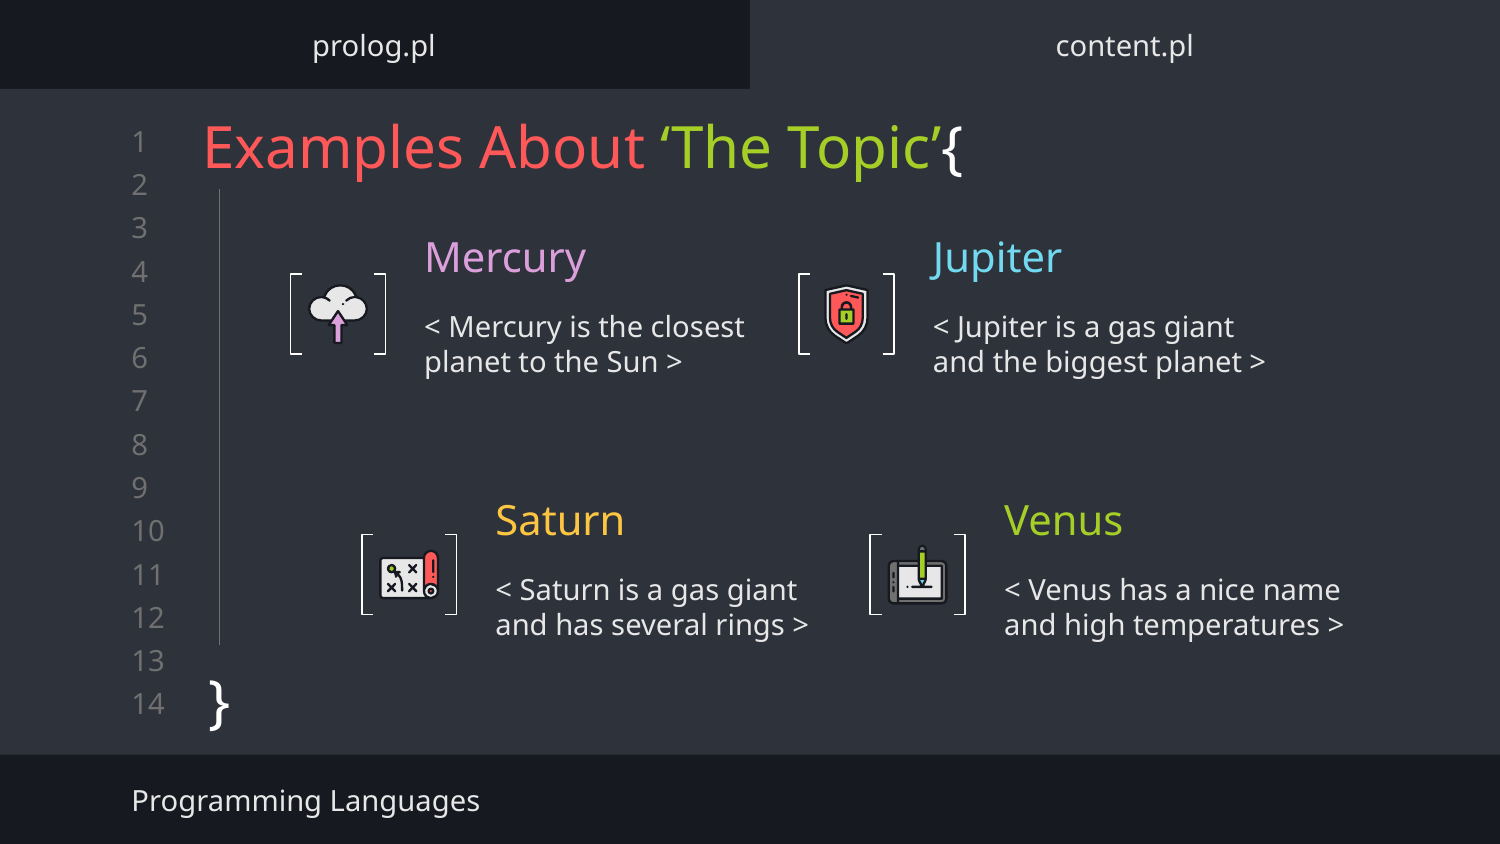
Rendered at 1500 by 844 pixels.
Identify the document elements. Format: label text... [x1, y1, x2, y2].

subtitle Jupiter [918, 227, 1301, 284]
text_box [869, 534, 966, 615]
subtitle prolog.pl [0, 15, 749, 74]
subtitle < Mercury is the closest planet to the Sun > [409, 289, 792, 396]
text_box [798, 273, 895, 355]
subtitle Mercury [409, 227, 792, 284]
subtitle content.pl [750, 15, 1500, 74]
subtitle < Jupiter is a gas giant and the biggest planet > [918, 289, 1301, 396]
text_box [290, 273, 386, 355]
title Examples About ‘The Topic’{ [187, 95, 1384, 185]
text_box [361, 534, 457, 615]
subtitle Venus [989, 491, 1372, 547]
subtitle < Saturn is a gas giant and has several rings > [480, 553, 863, 659]
subtitle Saturn [480, 491, 863, 547]
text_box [177, 188, 262, 750]
subtitle < Venus has a nice name and high temperatures > [989, 553, 1372, 659]
subtitle Programming Languages [116, 770, 915, 829]
